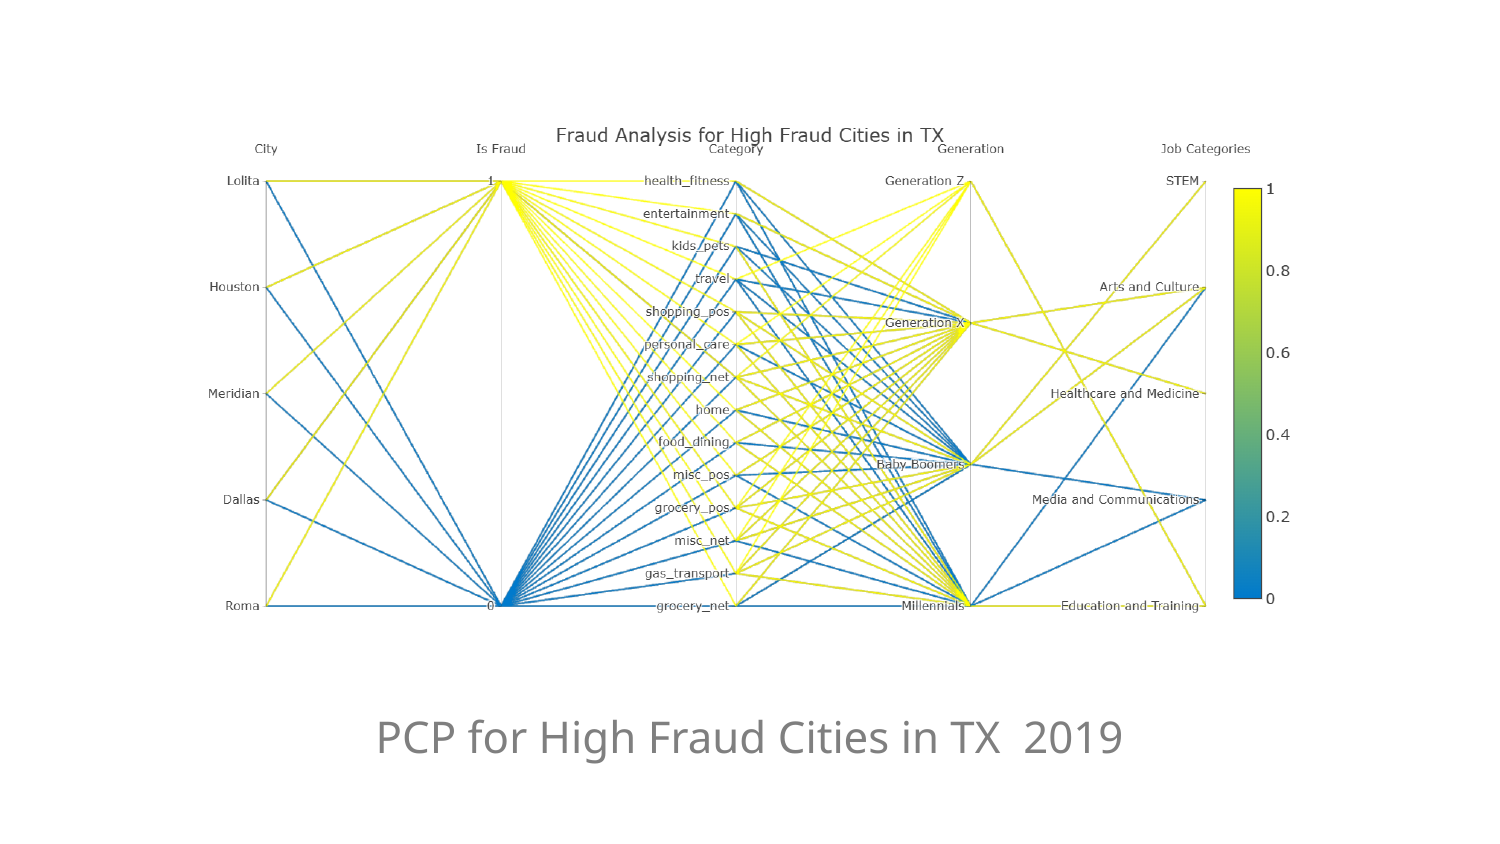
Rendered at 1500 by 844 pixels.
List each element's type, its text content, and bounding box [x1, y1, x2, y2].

list PCP for High Fraud Cities in TX 2019 [257, 686, 1242, 786]
picture [175, 120, 1325, 633]
